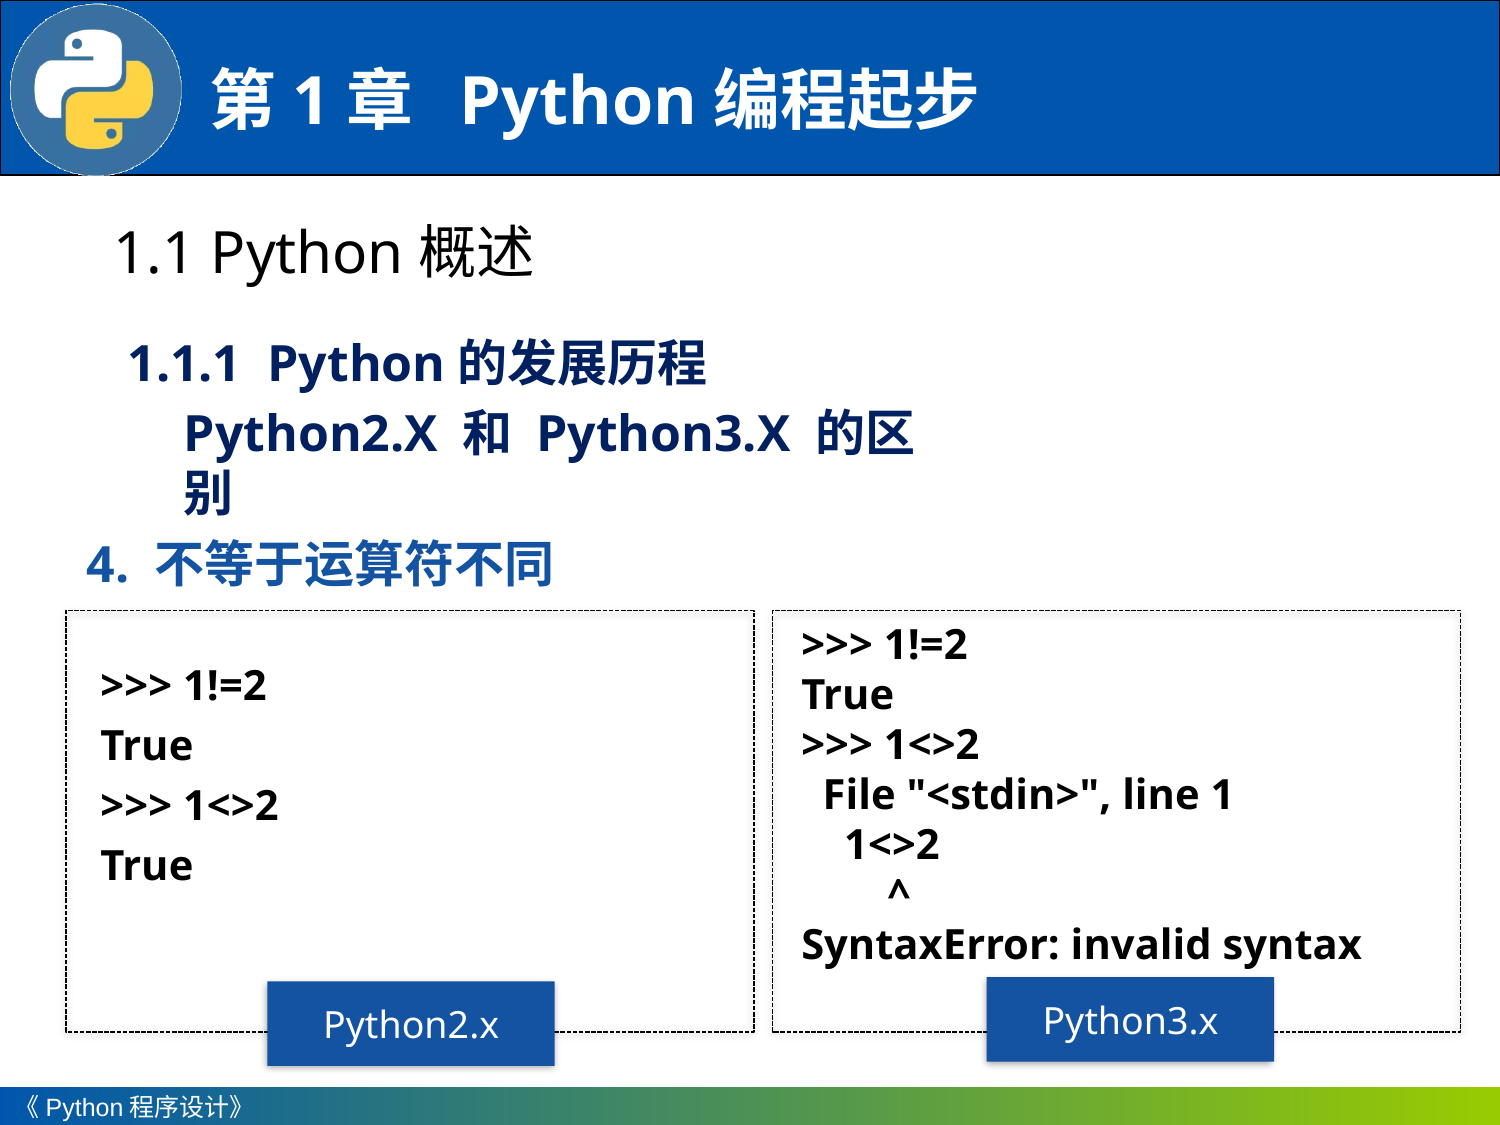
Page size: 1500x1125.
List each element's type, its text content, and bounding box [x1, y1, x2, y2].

text_box >>> 1!=2 True >>> 1<>2 True [85, 641, 754, 897]
text_box [1275, 976, 1461, 1033]
text_box 1.1 Python概述 [98, 208, 716, 303]
text_box >>> 1!=2 True >>> 1<>2 File "<stdin>", line 1 1<>2 ^ SyntaxError: invalid syntax [786, 610, 1475, 976]
text_box [65, 610, 755, 1033]
text_box 4. 不等于运算符不同 [72, 524, 1428, 600]
text_box Python2.x [267, 981, 555, 1067]
text_box Python3.x [986, 976, 1275, 1062]
picture [5, 0, 184, 178]
text_box 1.1.1 Python的发展历程 Python2.X 和 Python3.X 的区别 [112, 302, 980, 524]
text_box [772, 610, 985, 1033]
text_box 1.1.1 Python的发展历程 Python2.X 和 Python3.X 的区别 [112, 600, 980, 1083]
